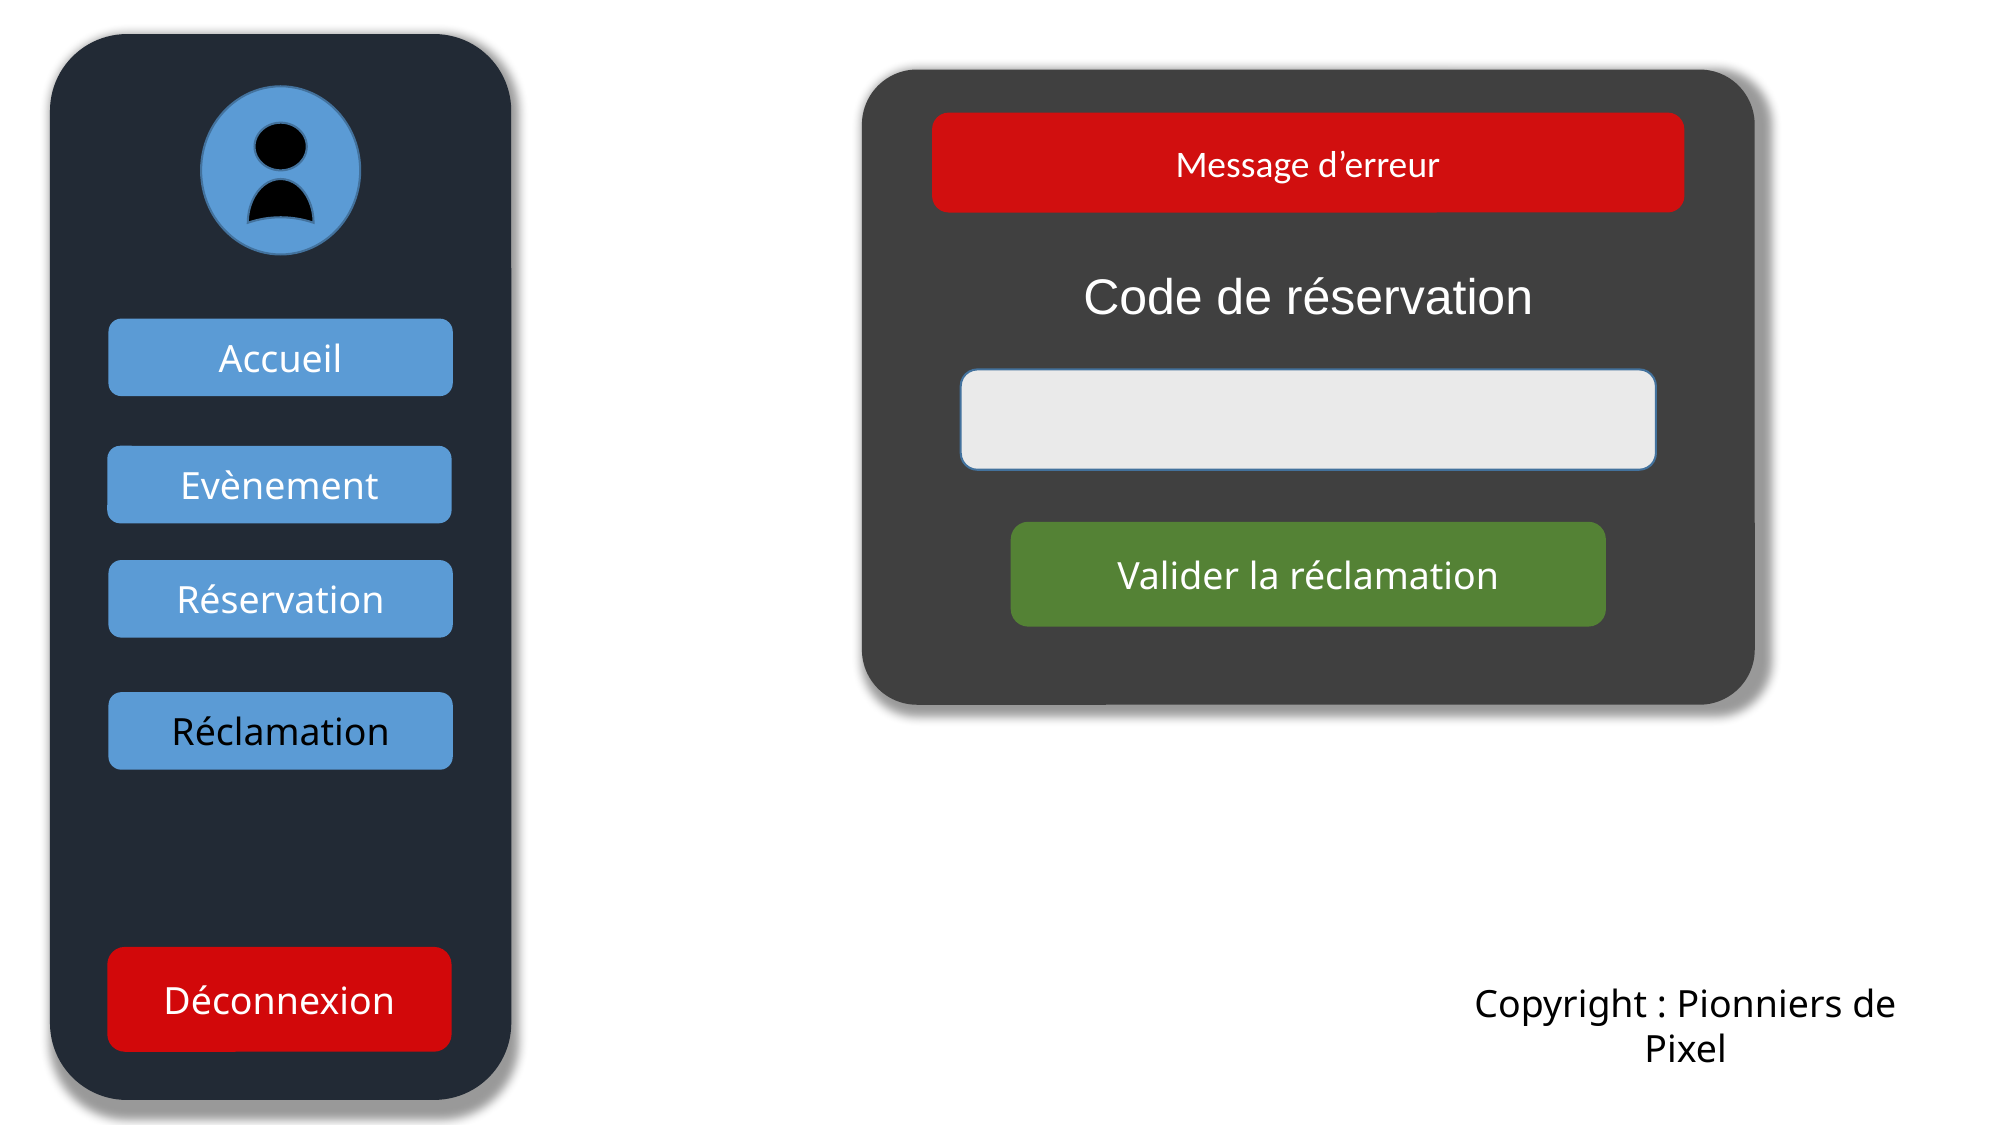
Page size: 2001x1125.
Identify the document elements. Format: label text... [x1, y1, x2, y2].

text_box Evènement [106, 444, 453, 525]
text_box Déconnexion [106, 945, 453, 1053]
text_box Code de réservation [1053, 249, 1563, 339]
text_box Accueil [107, 317, 454, 398]
text_box Réclamation [107, 691, 454, 771]
text_box [246, 177, 315, 225]
text_box [860, 68, 1756, 706]
text_box Valider la réclamation [1009, 520, 1607, 628]
text_box [48, 33, 513, 1101]
text_box Réservation [107, 558, 454, 639]
text_box [253, 121, 308, 172]
text_box Message d’erreur [931, 111, 1686, 214]
text_box Copyright : Pionniers de Pixel [1418, 964, 1953, 1084]
text_box [200, 85, 362, 256]
text_box [959, 368, 1657, 471]
